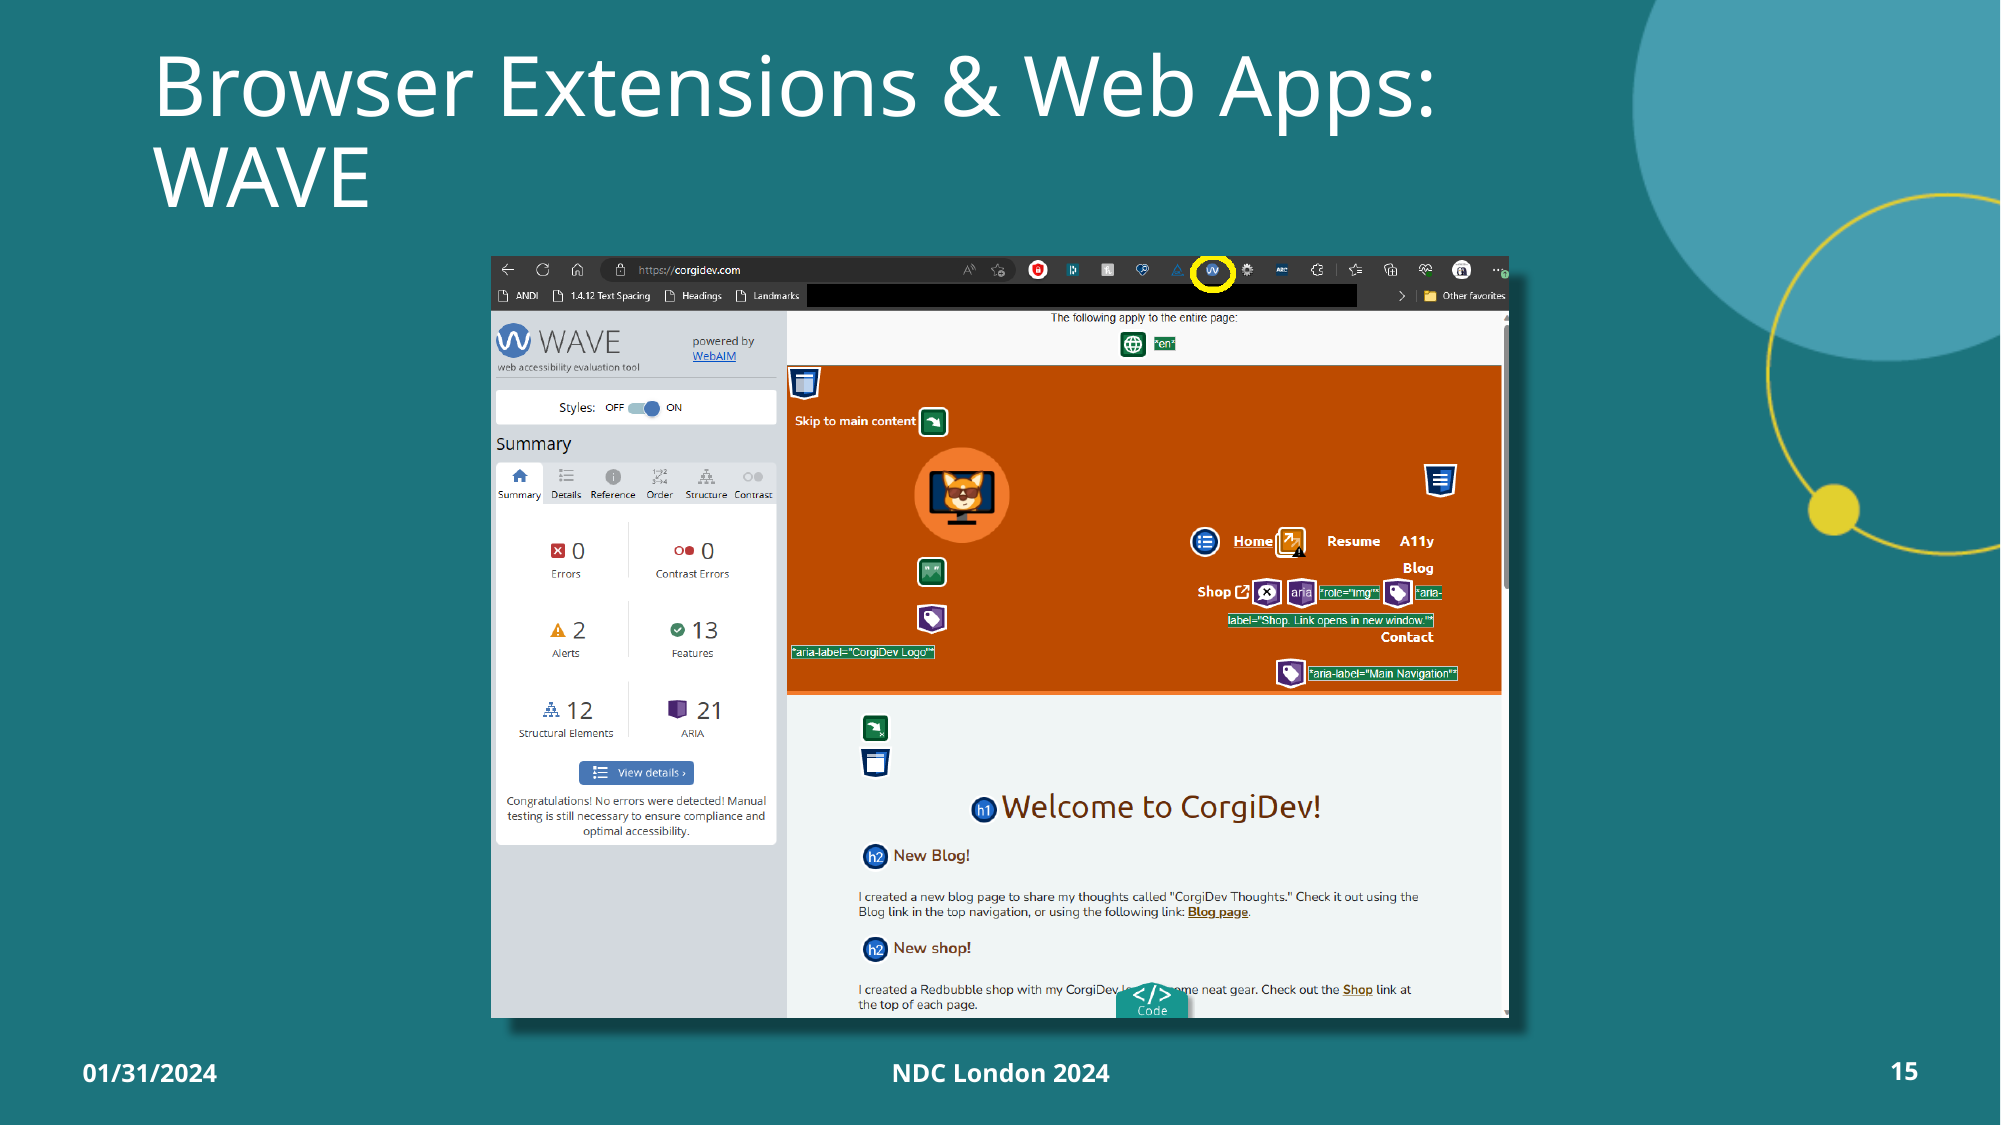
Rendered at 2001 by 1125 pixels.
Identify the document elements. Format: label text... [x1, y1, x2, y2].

slide_number 15 [1342, 1042, 1934, 1103]
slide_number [67, 1042, 557, 1103]
title Browser Extensions & Web Apps: WAVE [137, 26, 1505, 244]
picture [0, 0, 2001, 1125]
footer NDC London 2024 [557, 1042, 1342, 1103]
